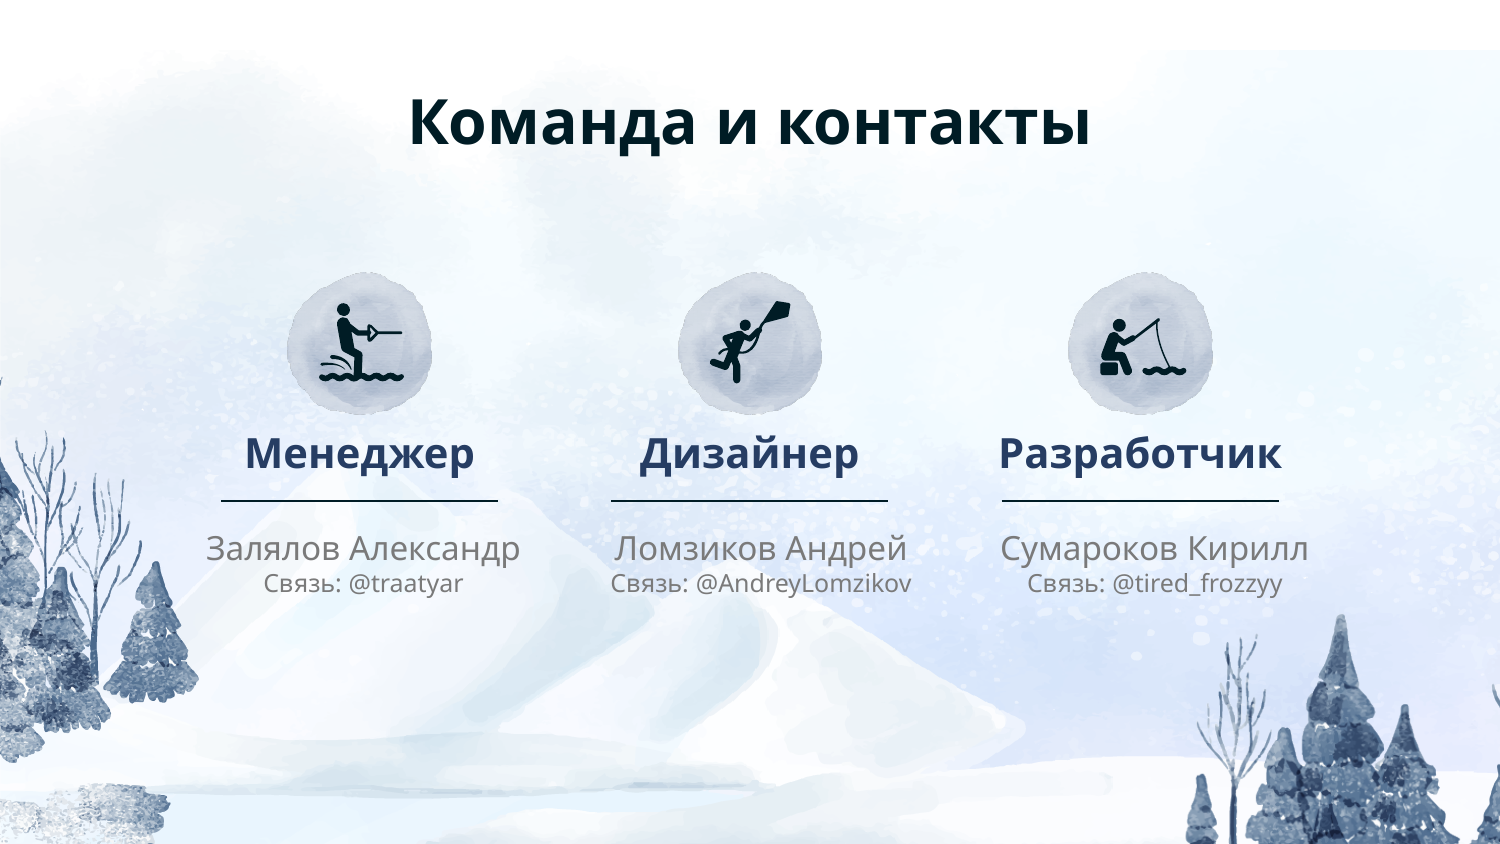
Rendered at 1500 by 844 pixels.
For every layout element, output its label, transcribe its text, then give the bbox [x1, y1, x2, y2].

title Дизайнер [558, 420, 942, 484]
picture [1068, 231, 1500, 844]
picture [677, 271, 823, 415]
picture [0, 97, 211, 844]
title Менеджер [168, 420, 552, 484]
title Команда и контакты [118, 72, 1382, 167]
picture [287, 271, 432, 415]
subtitle Ломзиков Андрей Связь: @AndreyLomzikov [524, 512, 940, 640]
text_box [318, 302, 405, 382]
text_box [709, 300, 791, 384]
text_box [1099, 317, 1187, 376]
subtitle Залялов Александр Связь: @traatyar [160, 512, 524, 640]
subtitle Сумароков Кирилл Связь: @tired_frozzyy [940, 512, 1347, 640]
title Разработчик [948, 420, 1332, 484]
